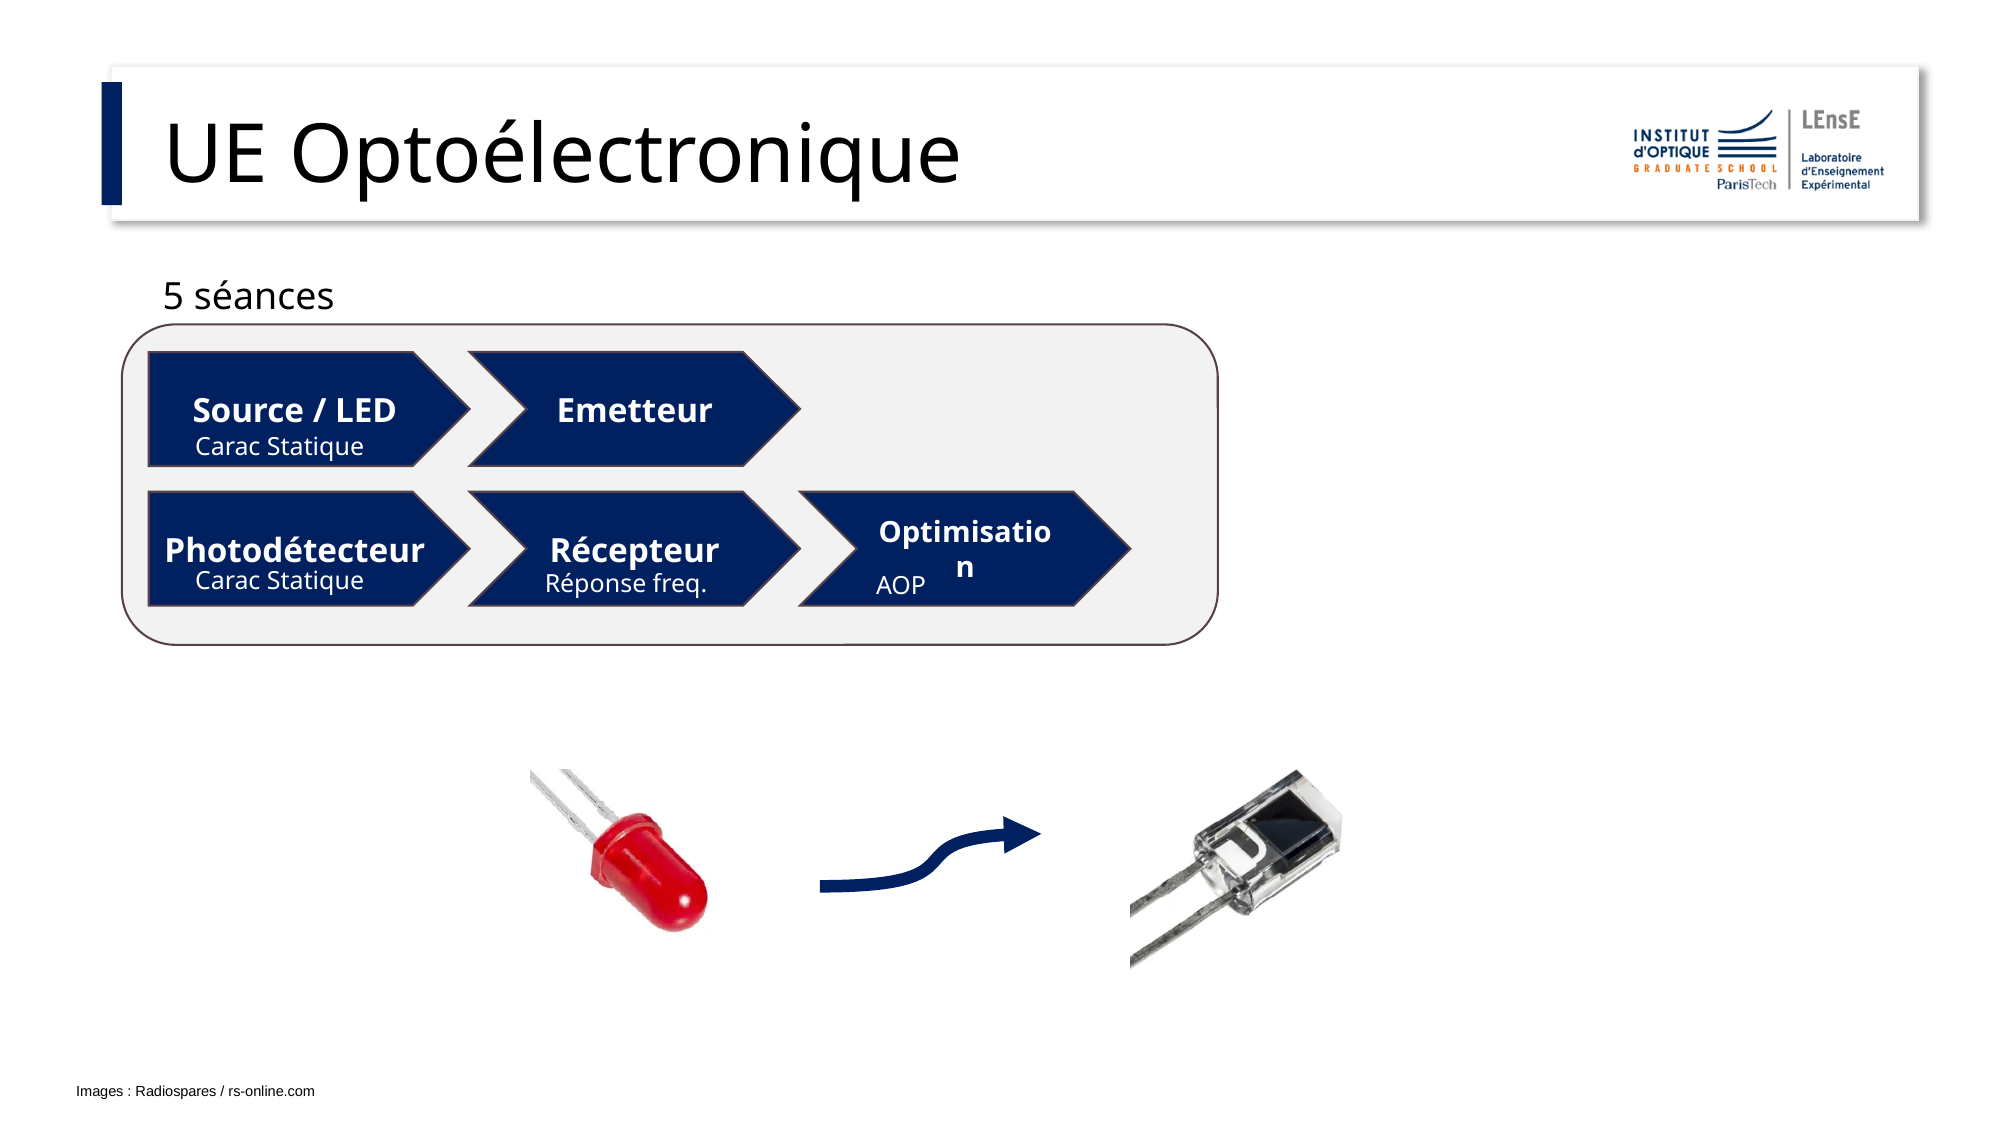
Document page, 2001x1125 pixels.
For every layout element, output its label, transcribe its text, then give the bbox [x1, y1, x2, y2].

text_box Photodétecteur [147, 490, 472, 607]
text_box Emetteur [467, 350, 802, 467]
text_box [109, 65, 1919, 221]
text_box [101, 81, 123, 206]
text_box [819, 833, 1042, 887]
text_box Récepteur [467, 490, 802, 607]
text_box AOP [861, 562, 942, 608]
text_box Réponse freq. [530, 559, 723, 605]
text_box UE Optoélectronique [148, 95, 1621, 211]
picture [1608, 83, 1909, 207]
text_box 5 séances [147, 264, 350, 324]
picture [530, 769, 758, 950]
text_box Carac Statique [180, 422, 380, 468]
text_box Carac Statique [180, 557, 380, 603]
text_box Source / LED [147, 351, 472, 468]
text_box [120, 323, 1219, 646]
picture [1130, 745, 1387, 974]
text_box Images : Radiospares / rs-online.com [61, 1074, 825, 1107]
text_box Optimisation [797, 490, 1132, 607]
